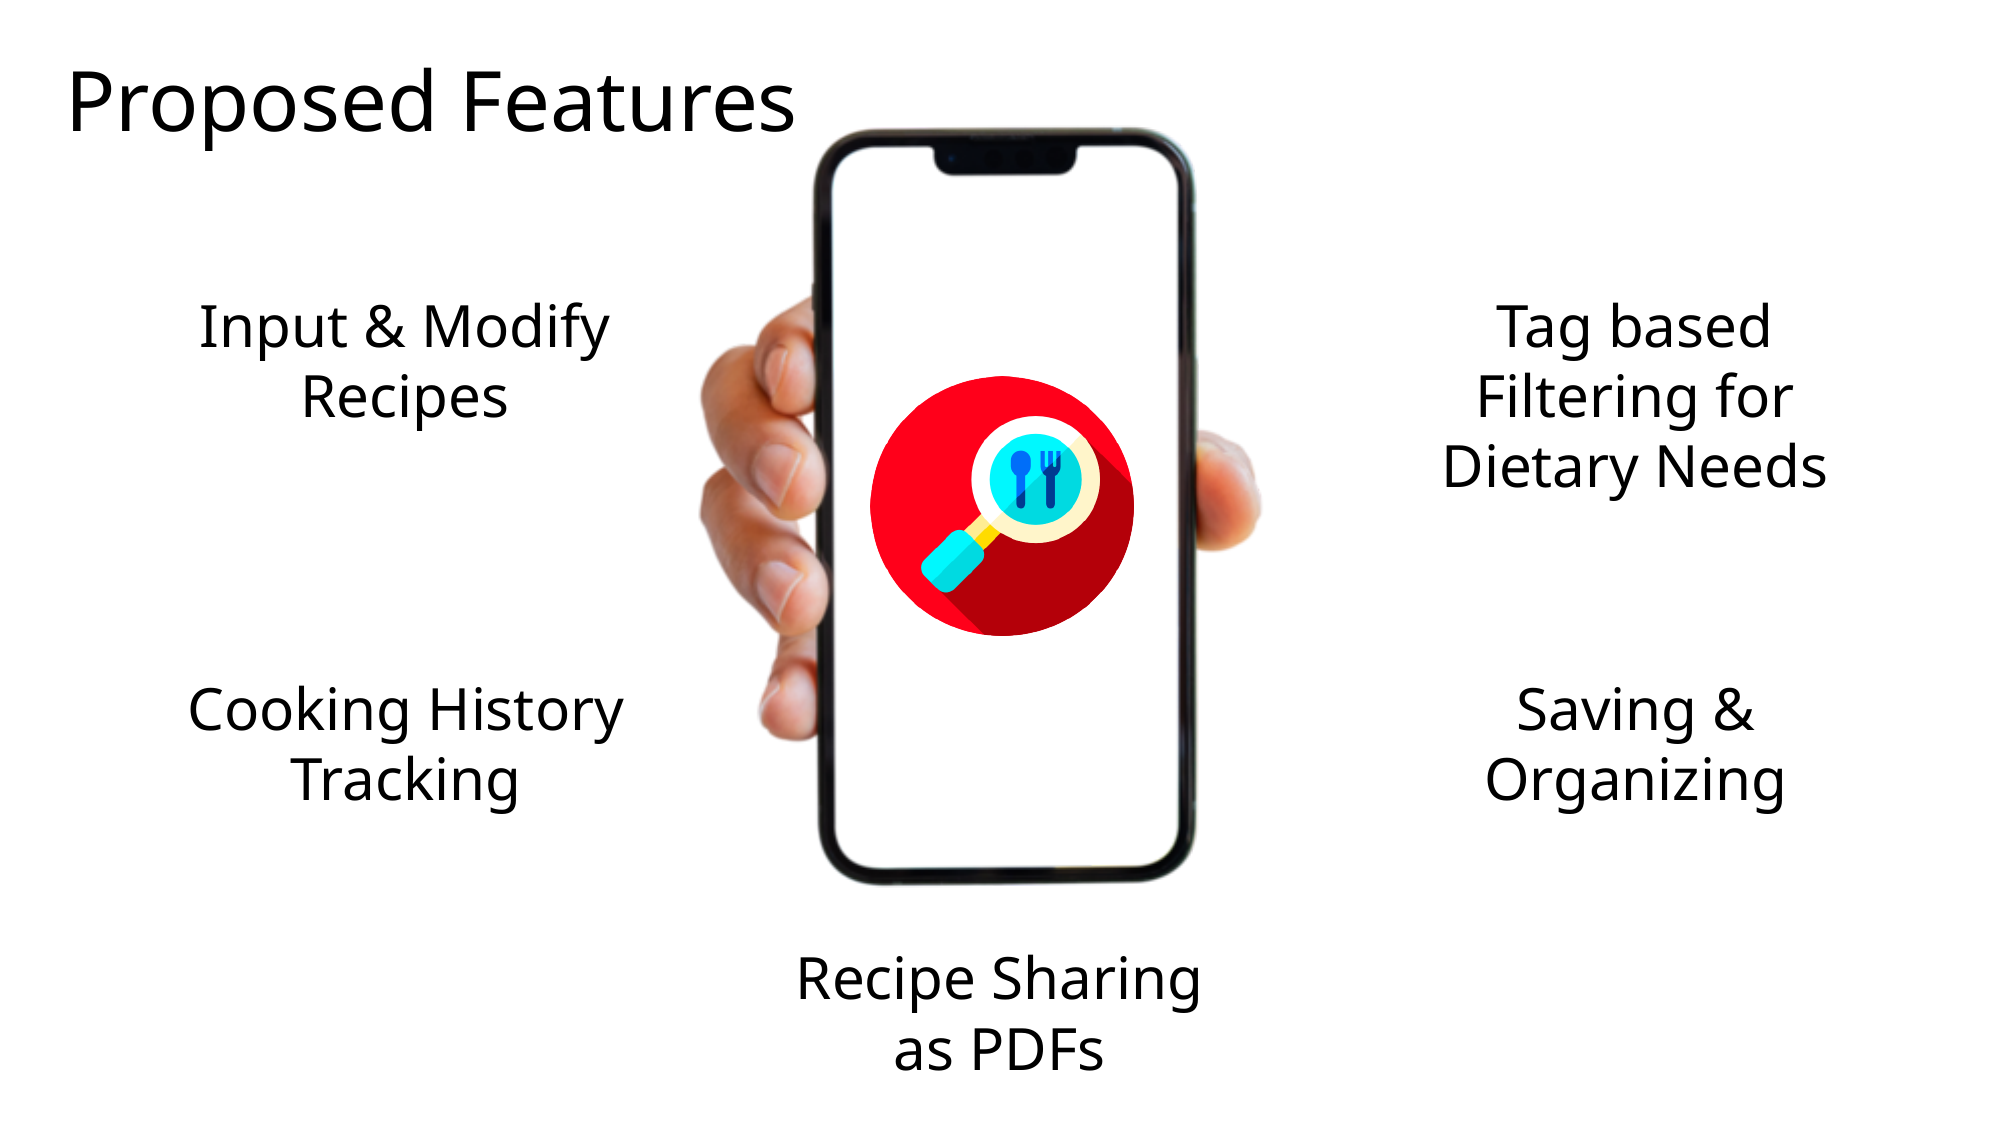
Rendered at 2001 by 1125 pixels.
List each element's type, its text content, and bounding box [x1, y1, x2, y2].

text_box Proposed Features [50, 40, 822, 156]
text_box Tag based Filtering for Dietary Needs [1396, 281, 1874, 507]
text_box Cooking History Tracking [89, 665, 640, 820]
text_box Input & Modify Recipes [127, 281, 640, 437]
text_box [640, 98, 1356, 900]
text_box Recipe Sharing as PDFs [766, 934, 1233, 1090]
text_box Saving & Organizing [1422, 665, 1849, 820]
